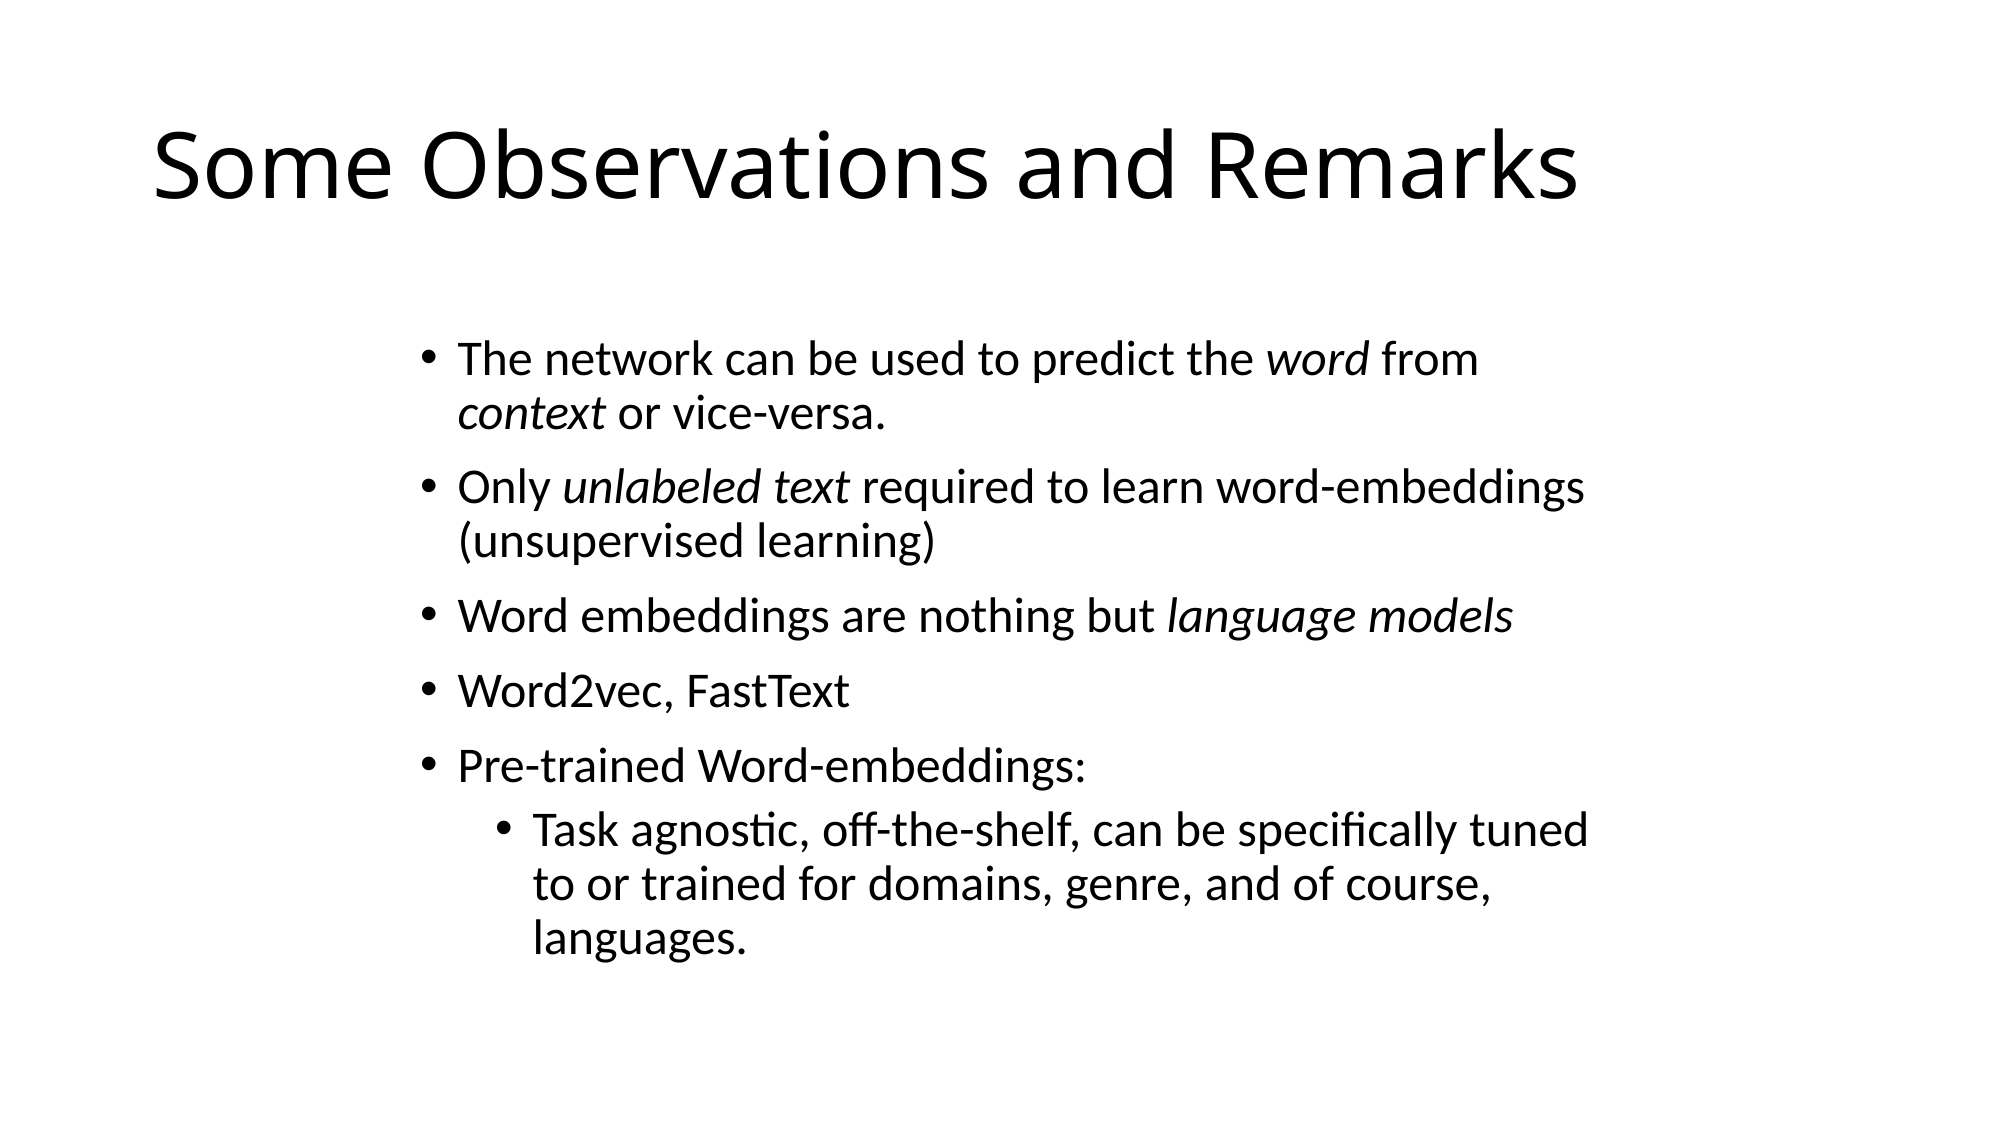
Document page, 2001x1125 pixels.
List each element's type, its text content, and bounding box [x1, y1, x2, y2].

title Some Observations and Remarks [137, 59, 1863, 278]
list The network can be used to predict the word from context or vice-versa. Only unlabeled text required to learn word-embeddings (unsupervised learning) Word embeddings are nothing but language models Word2vec, FastText Pre-trained Word-embeddings: Task agnostic, off-the-shelf, can be specifically tuned to or trained for domains, genre, and of course, languages. [404, 324, 1641, 1039]
